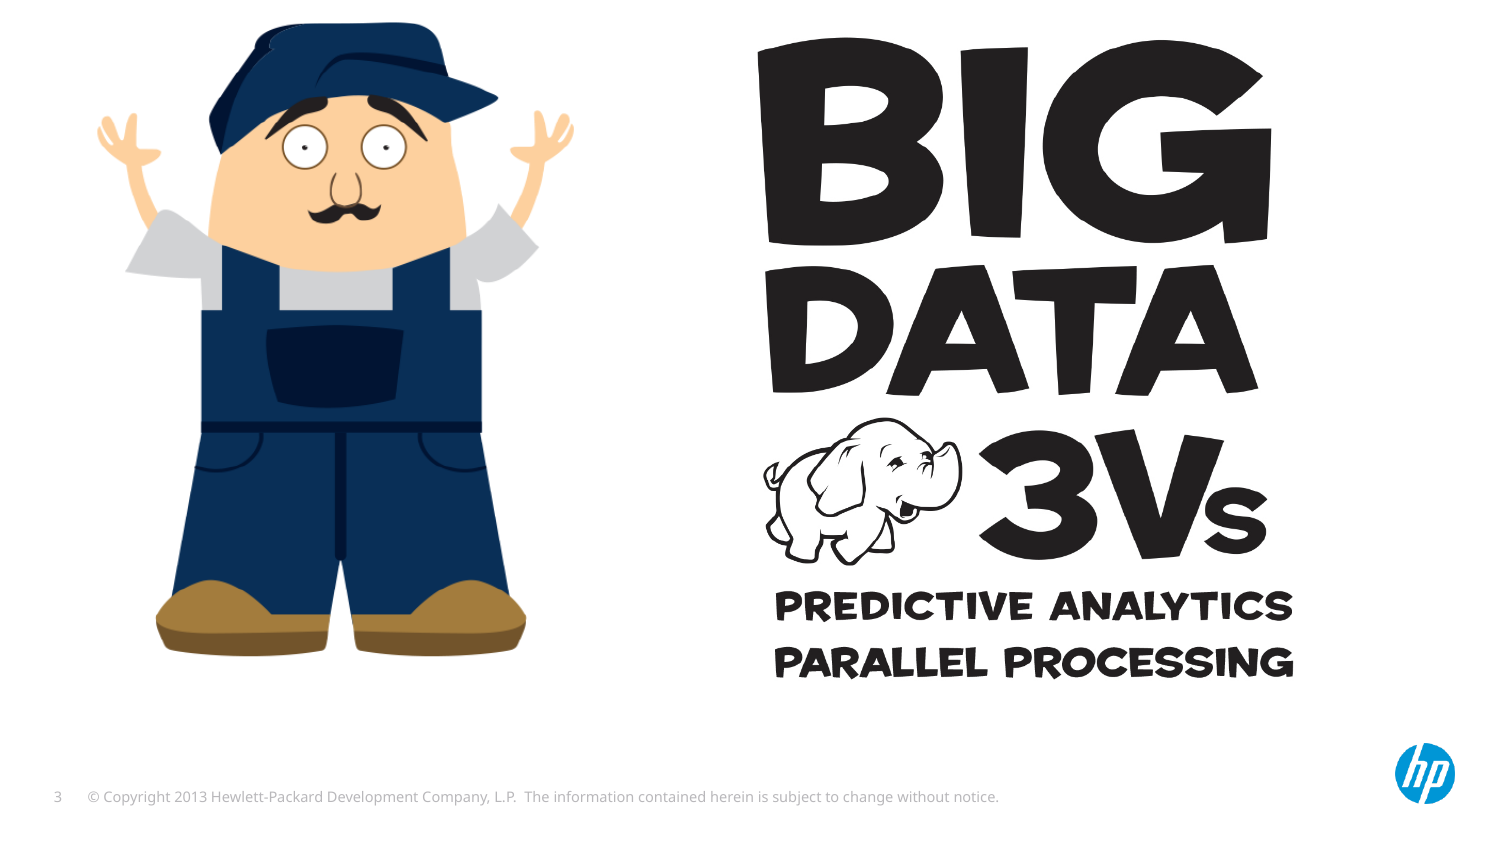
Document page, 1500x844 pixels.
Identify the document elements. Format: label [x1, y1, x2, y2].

picture [1395, 782, 1416, 804]
picture [1395, 743, 1427, 787]
picture [1419, 761, 1449, 804]
picture [24, 0, 1357, 713]
picture [1433, 743, 1455, 764]
picture [1435, 783, 1455, 804]
